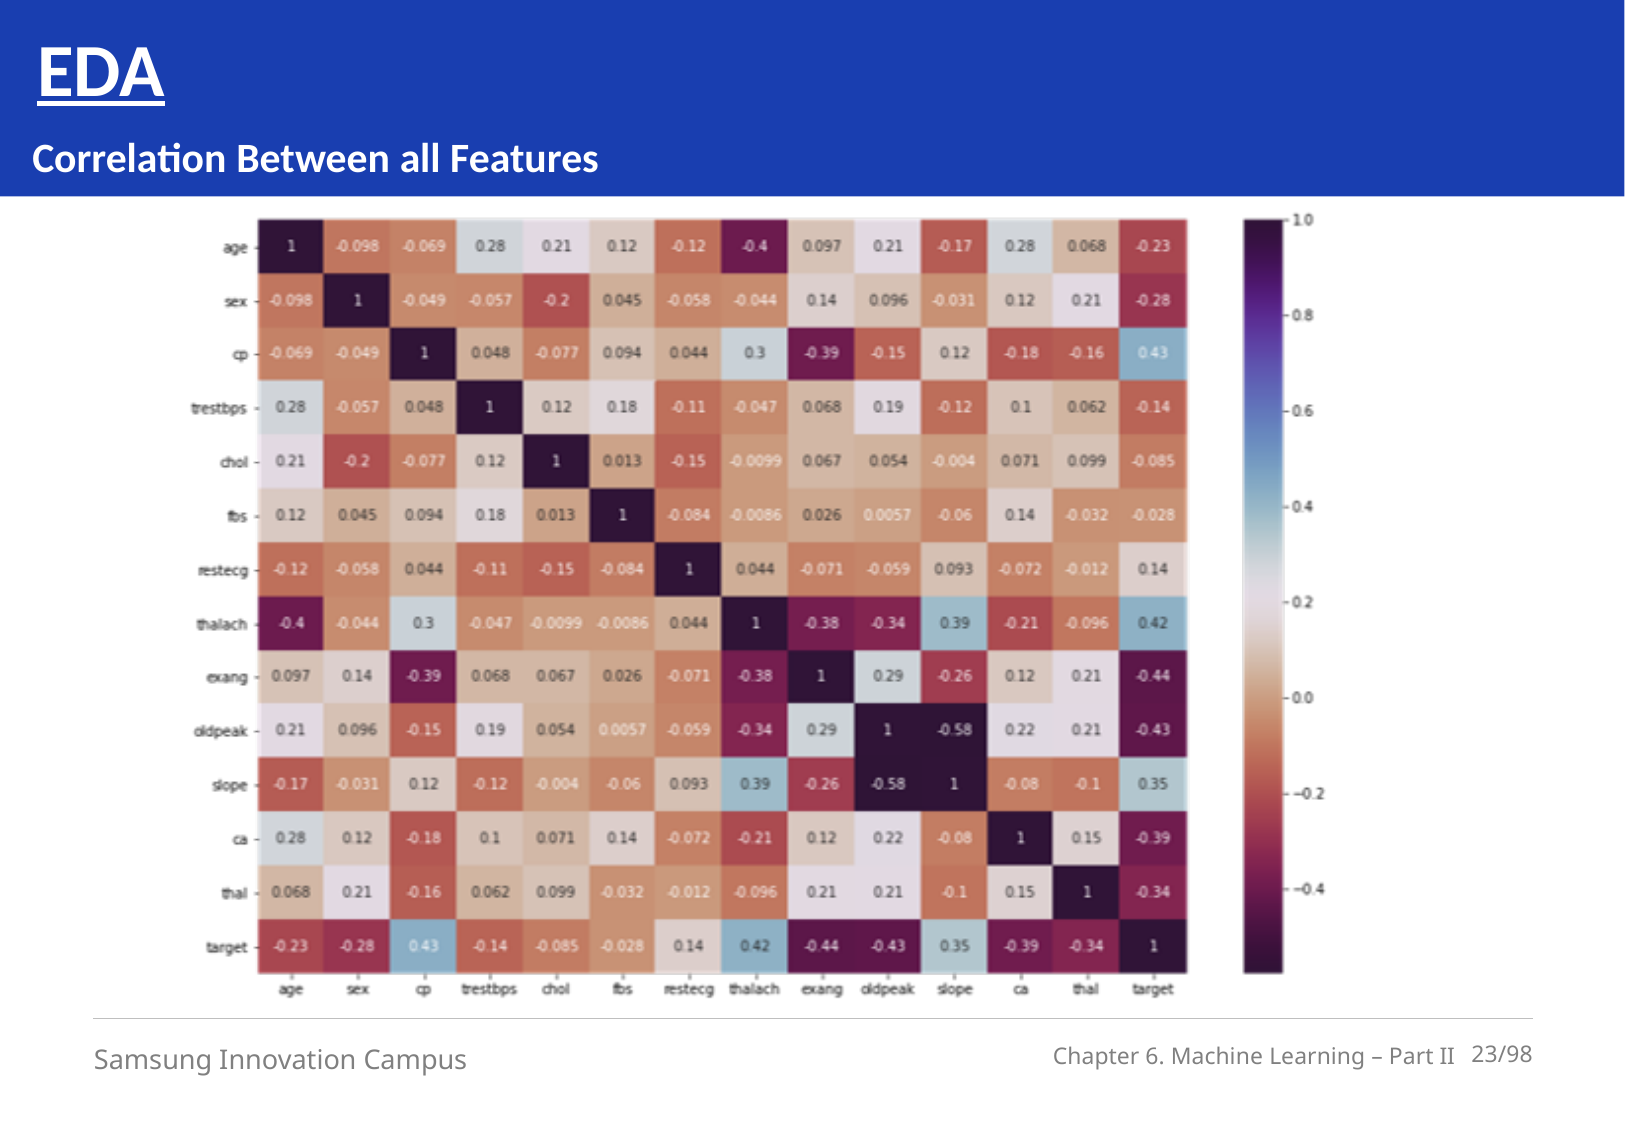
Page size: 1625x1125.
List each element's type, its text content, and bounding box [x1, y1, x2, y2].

picture [177, 193, 1332, 1012]
text_box Correlation Between all Features [17, 123, 880, 189]
text_box EDA [36, 21, 944, 113]
